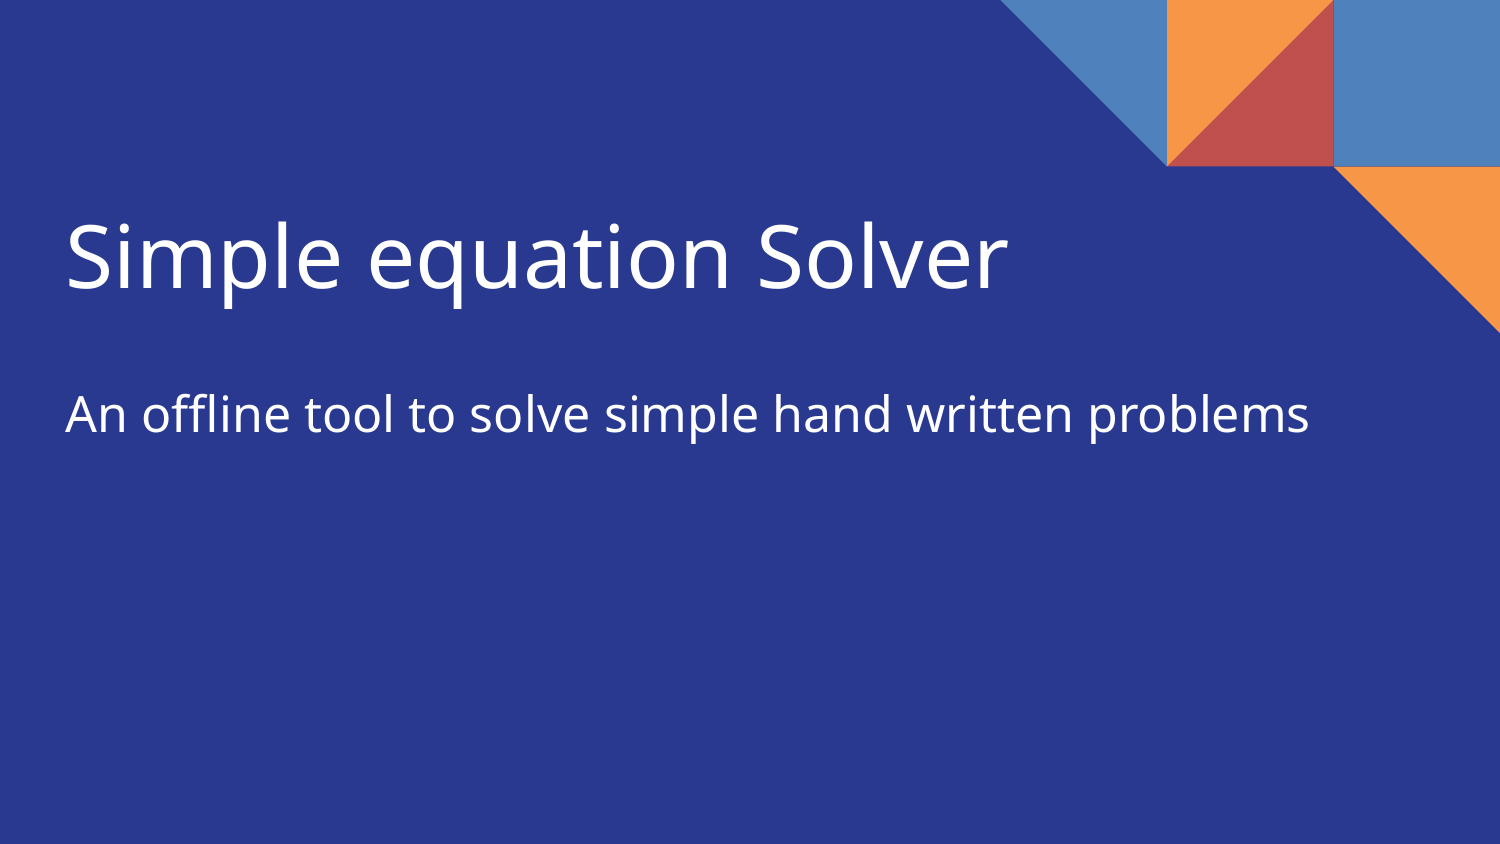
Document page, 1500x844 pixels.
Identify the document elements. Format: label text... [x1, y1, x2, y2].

text_box An offline tool to solve simple hand written problems [51, 287, 1488, 844]
text_box Simple equation Solver [51, 154, 1449, 287]
